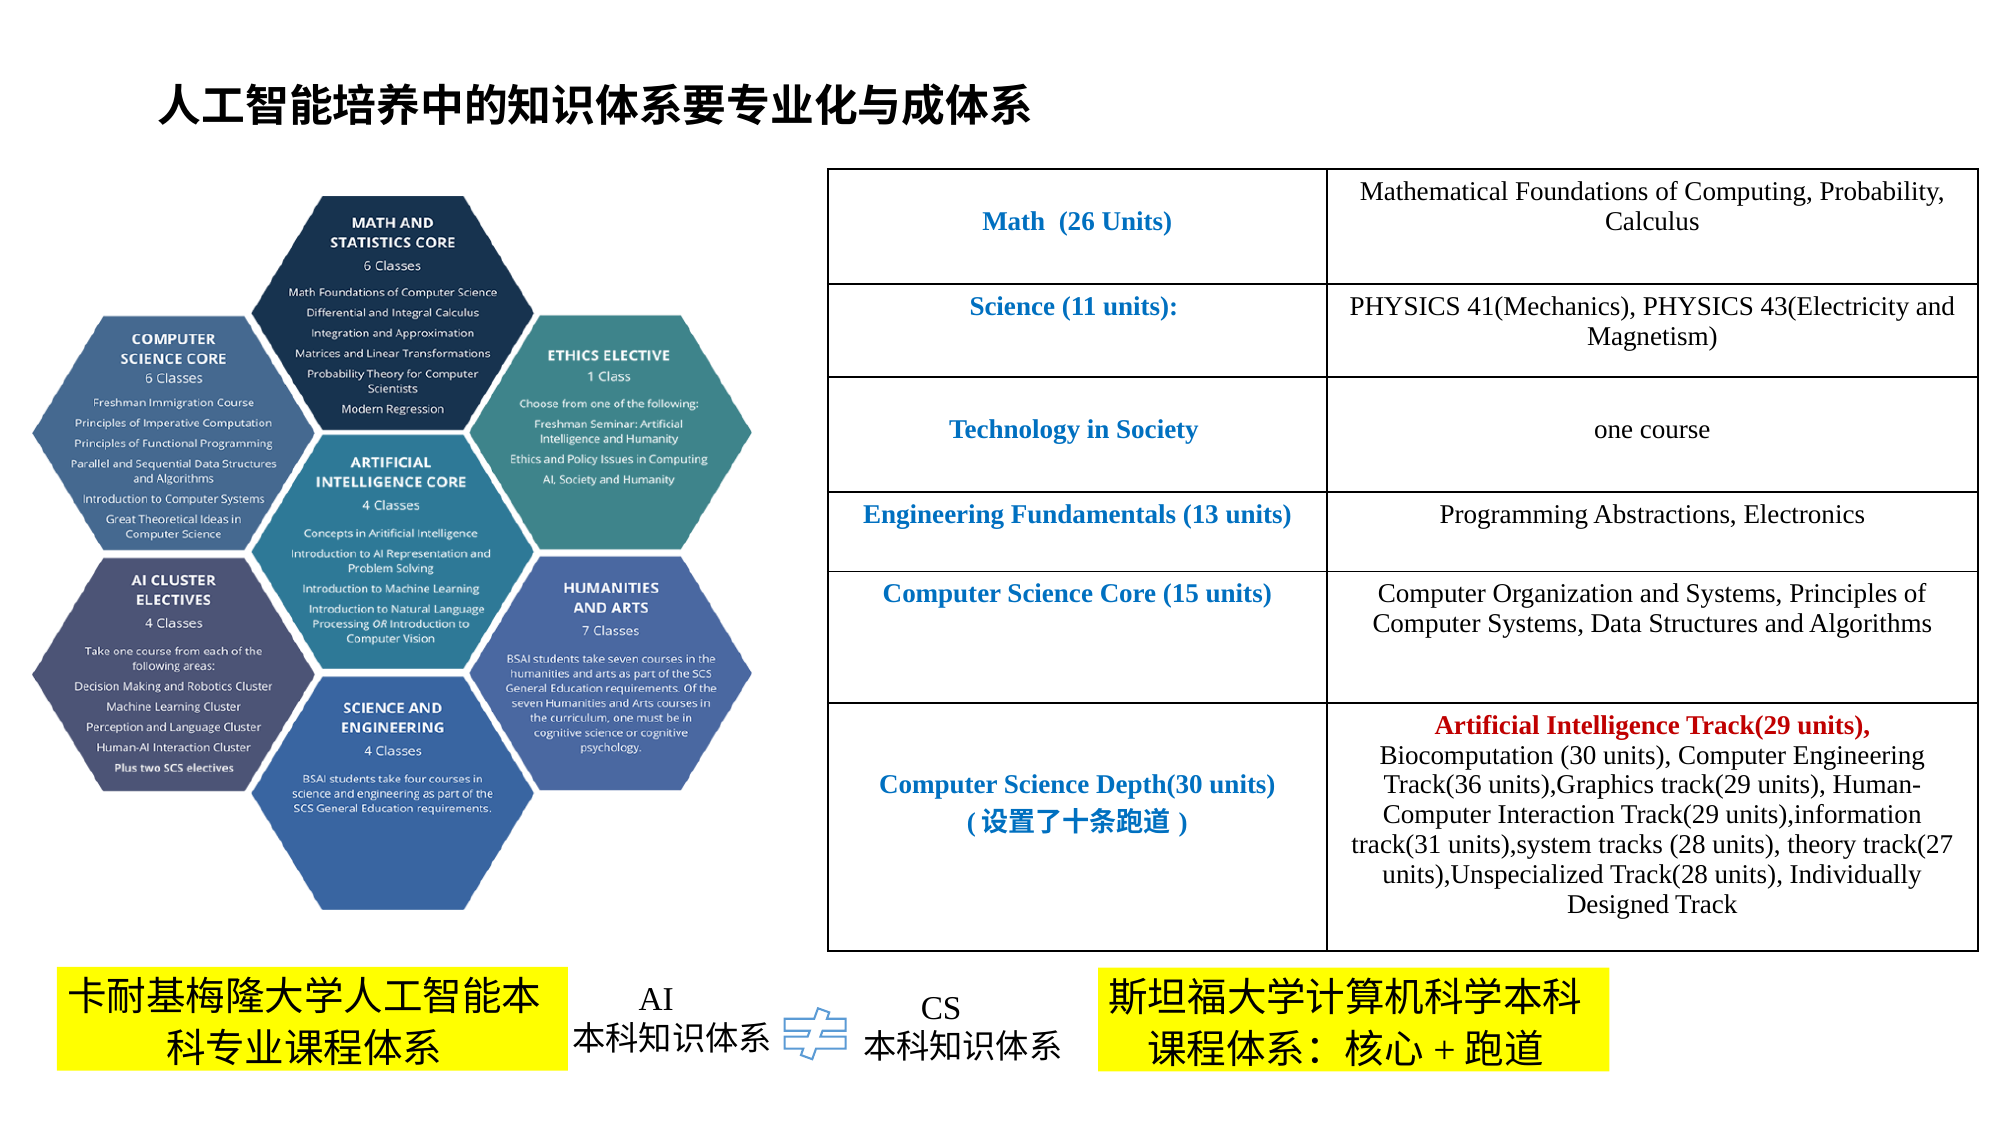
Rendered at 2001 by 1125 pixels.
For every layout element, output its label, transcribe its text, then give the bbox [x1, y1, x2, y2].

text_box AI 本科知识体系 [552, 967, 793, 1068]
table_cell Computer Science Depth(30 units) (设置了十条跑道) [829, 704, 1326, 950]
text_box 斯坦福大学计算机科学本科课程体系：核心+跑道 [1098, 967, 1610, 1072]
table_cell Artificial Intelligence Track(29 units), Biocomputation (30 units), Computer Engineering Track(36 units),Graphics track(29 units), Human-Computer Interaction Track(29 units),information track(31 units),system tracks (28 units), theory track(27 units),Unspecialized Track(28 units), Individually Designed Track [1328, 704, 1977, 950]
table_header Math (26 Units) [829, 170, 1326, 283]
table_cell Engineering Fundamentals (13 units) [829, 493, 1326, 571]
table_cell Computer Organization and Systems, Principles of Computer Systems, Data Structures and Algorithms [1328, 572, 1977, 702]
table_cell Science (11 units): [829, 285, 1326, 376]
table_header Mathematical Foundations of Computing, Probability, Calculus [1328, 170, 1977, 283]
table_cell Computer Science Core (15 units) [829, 572, 1326, 702]
picture [32, 196, 752, 910]
text_box [793, 1006, 843, 1061]
table_cell PHYSICS 41(Mechanics), PHYSICS 43(Electricity and Magnetism) [1328, 285, 1977, 376]
text_box 卡耐基梅隆大学人工智能本科专业课程体系 [56, 966, 568, 1071]
table_cell Technology in Society [829, 378, 1326, 491]
text_box 人工智能培养中的知识体系要专业化与成体系 [0, 0, 1932, 142]
table_cell Programming Abstractions, Electronics [1328, 493, 1977, 571]
table_cell one course [1328, 378, 1977, 491]
text_box CS 本科知识体系 [843, 975, 1083, 1076]
